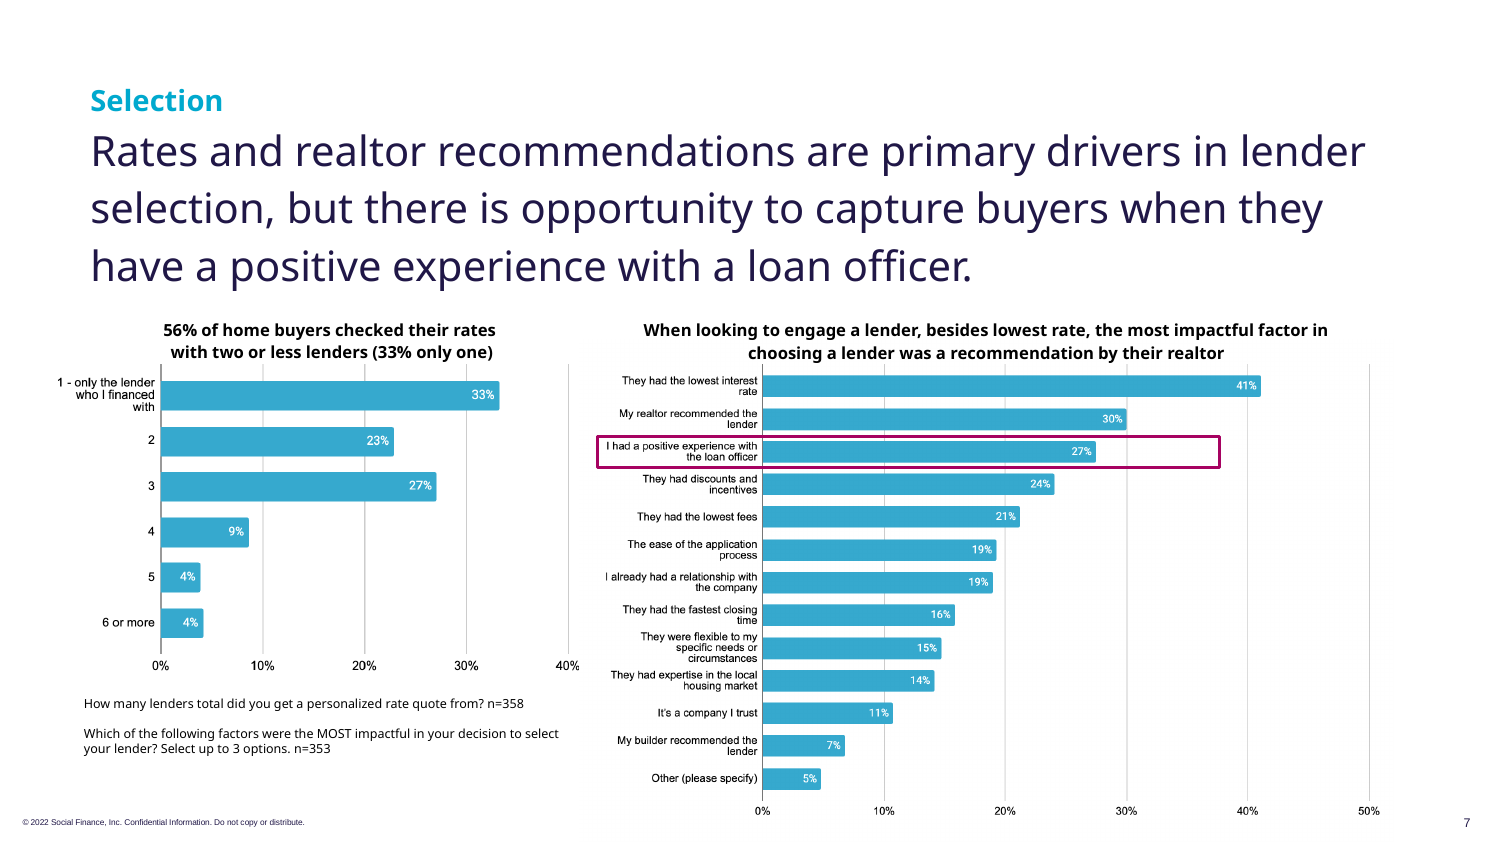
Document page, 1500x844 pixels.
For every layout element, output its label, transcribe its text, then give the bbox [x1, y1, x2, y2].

text_box When looking to engage a lender, besides lowest rate, the most impactful factor in choosing a lender was a recommendation by their realtor [599, 301, 1374, 337]
text_box 56% of home buyers checked their rates with two or less lenders (33% only one) [75, 301, 589, 346]
picture [34, 339, 1395, 843]
text_box How many lenders total did you get a personalized rate quote from? n=358 Which of the following factors were the MOST impactful in your decision to select your lender? Select up to 3 options. n=353 [68, 696, 574, 772]
text_box Selection Rates and realtor recommendations are primary drivers in lender selection, but there is opportunity to capture buyers when they have a positive experience with a loan officer. [75, 61, 1425, 297]
